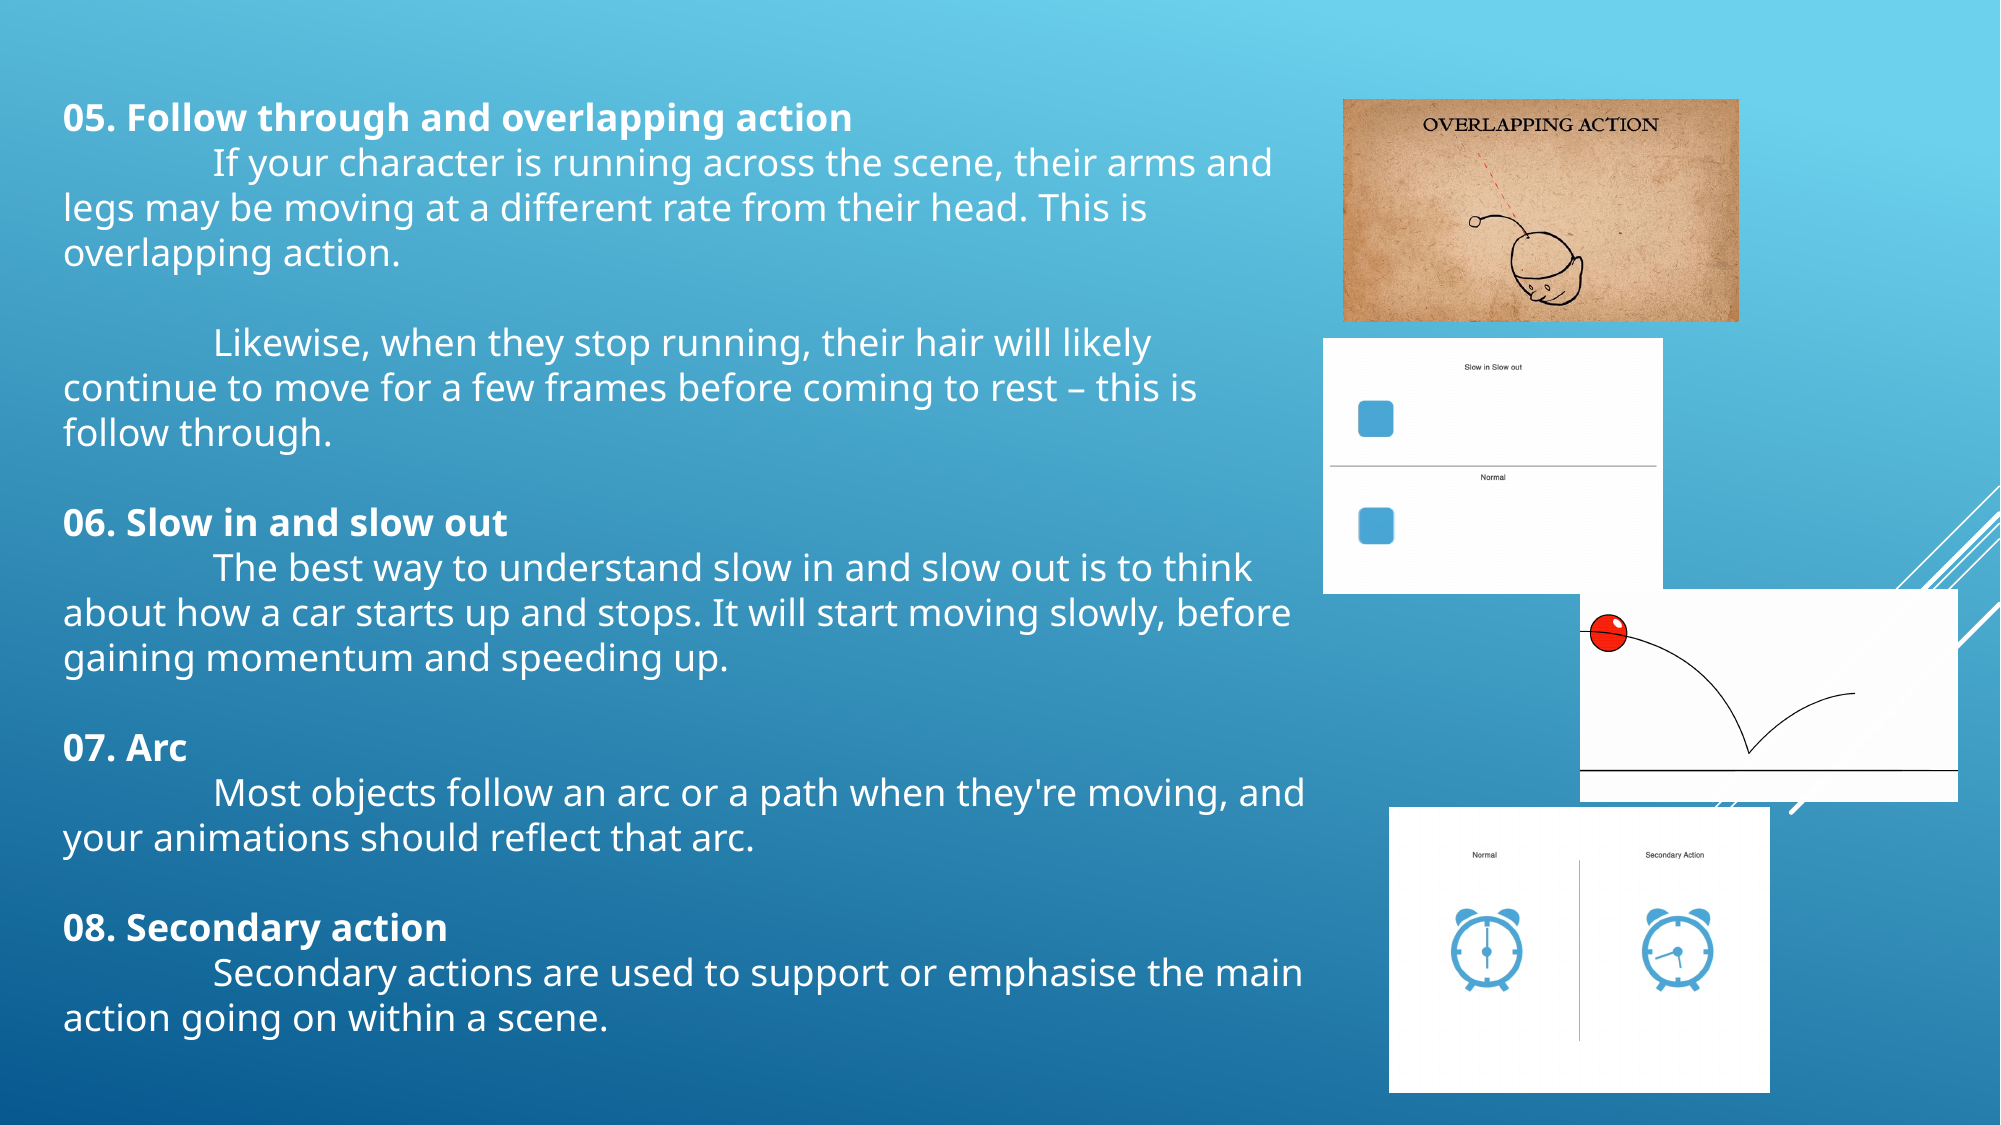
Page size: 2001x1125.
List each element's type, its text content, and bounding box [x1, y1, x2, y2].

picture [1322, 338, 1958, 803]
picture [1343, 99, 1739, 322]
text_box 05. Follow through and overlapping action If your character is running across the scene, their arms and legs may be moving at a different rate from their head. This is overlapping action. Likewise, when they stop running, their hair will likely continue to move for a few frames before coming to rest – this is follow through. 06. Slow in and slow out The best way to understand slow in and slow out is to think about how a car starts up and stops. It will start moving slowly, before gaining momentum and speeding up. 07. Arc Most objects follow an arc or a path when they're moving, and your animations should reflect that arc. 08. Secondary action Secondary actions are used to support or emphasise the main action going on within a scene. [48, 86, 1324, 1047]
picture [1389, 807, 1771, 1093]
